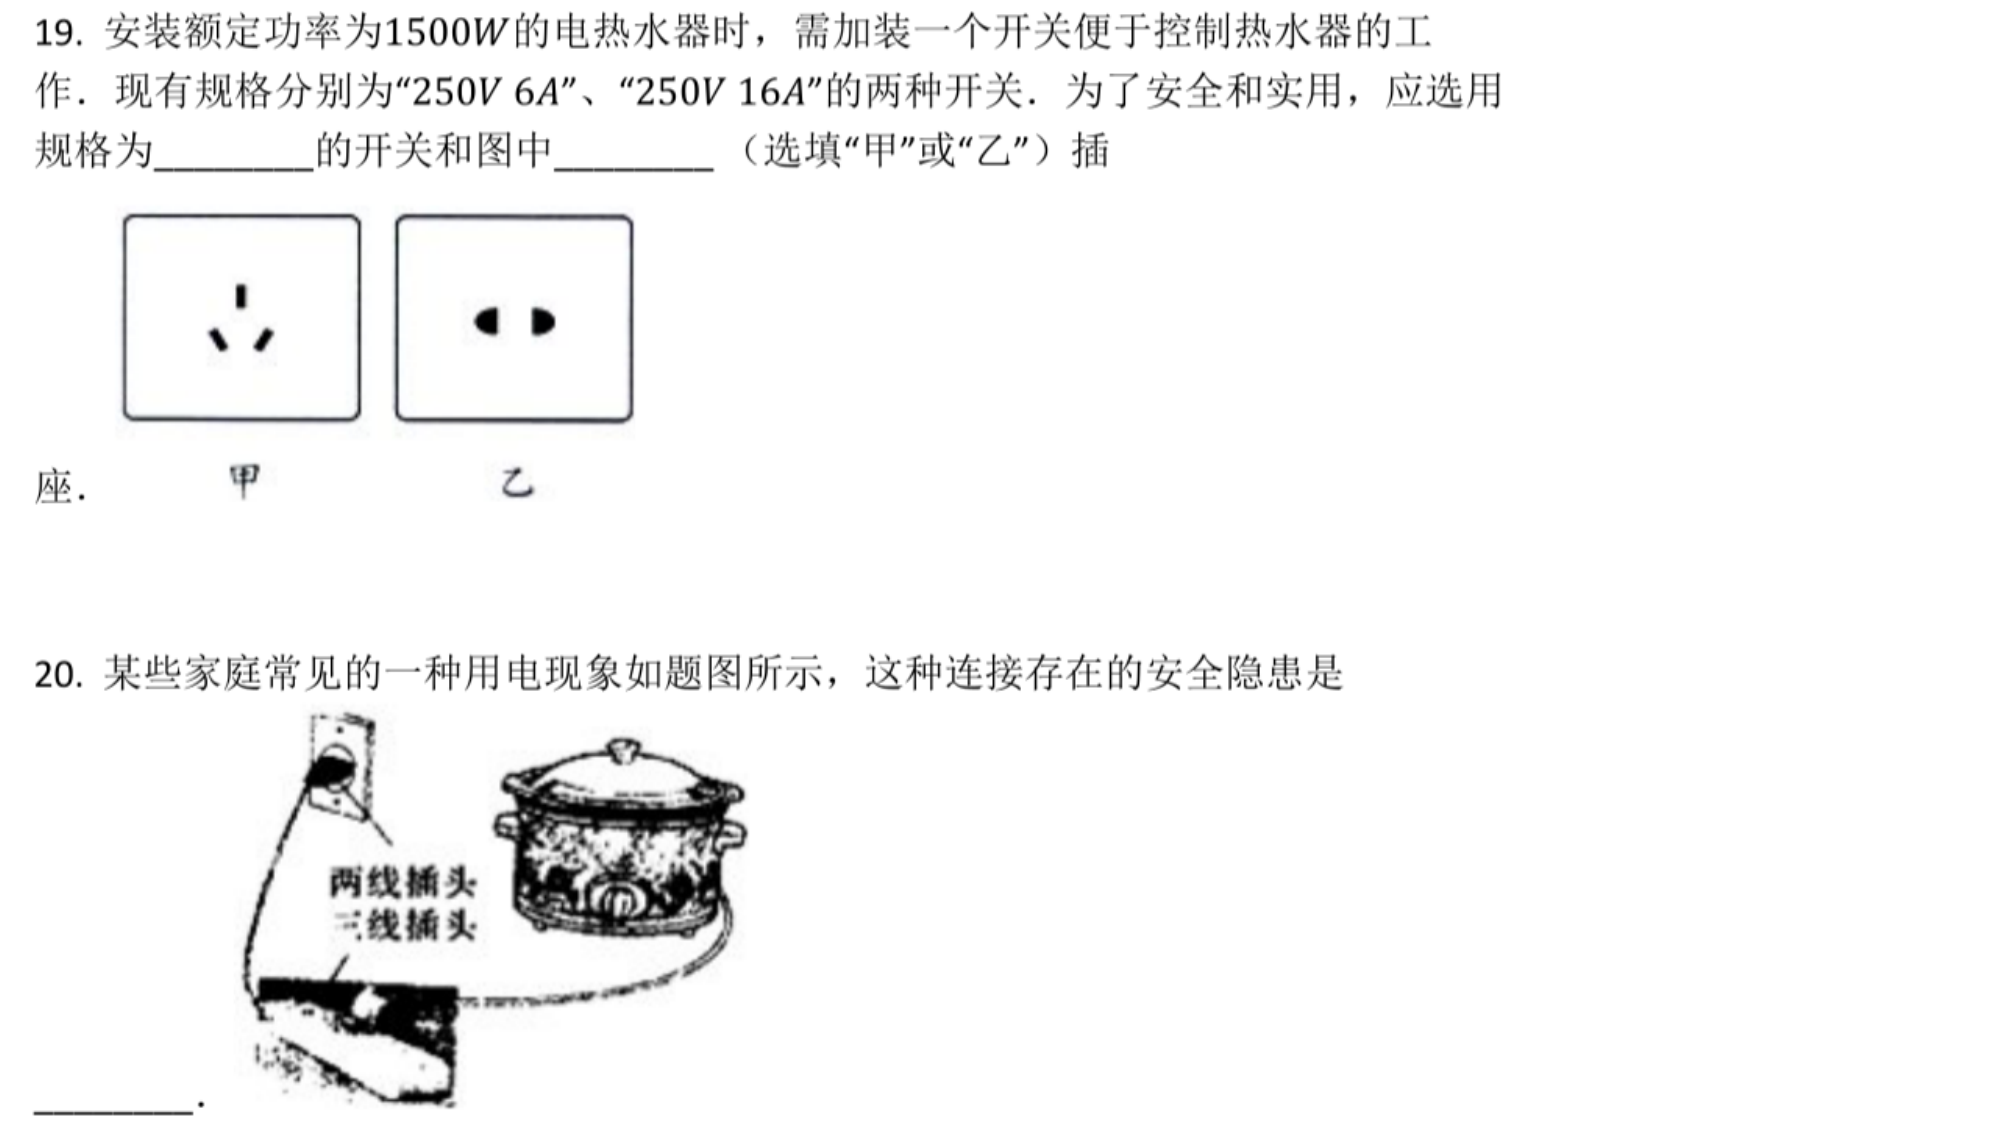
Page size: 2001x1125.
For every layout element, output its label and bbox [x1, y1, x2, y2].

picture [0, 0, 1519, 1125]
